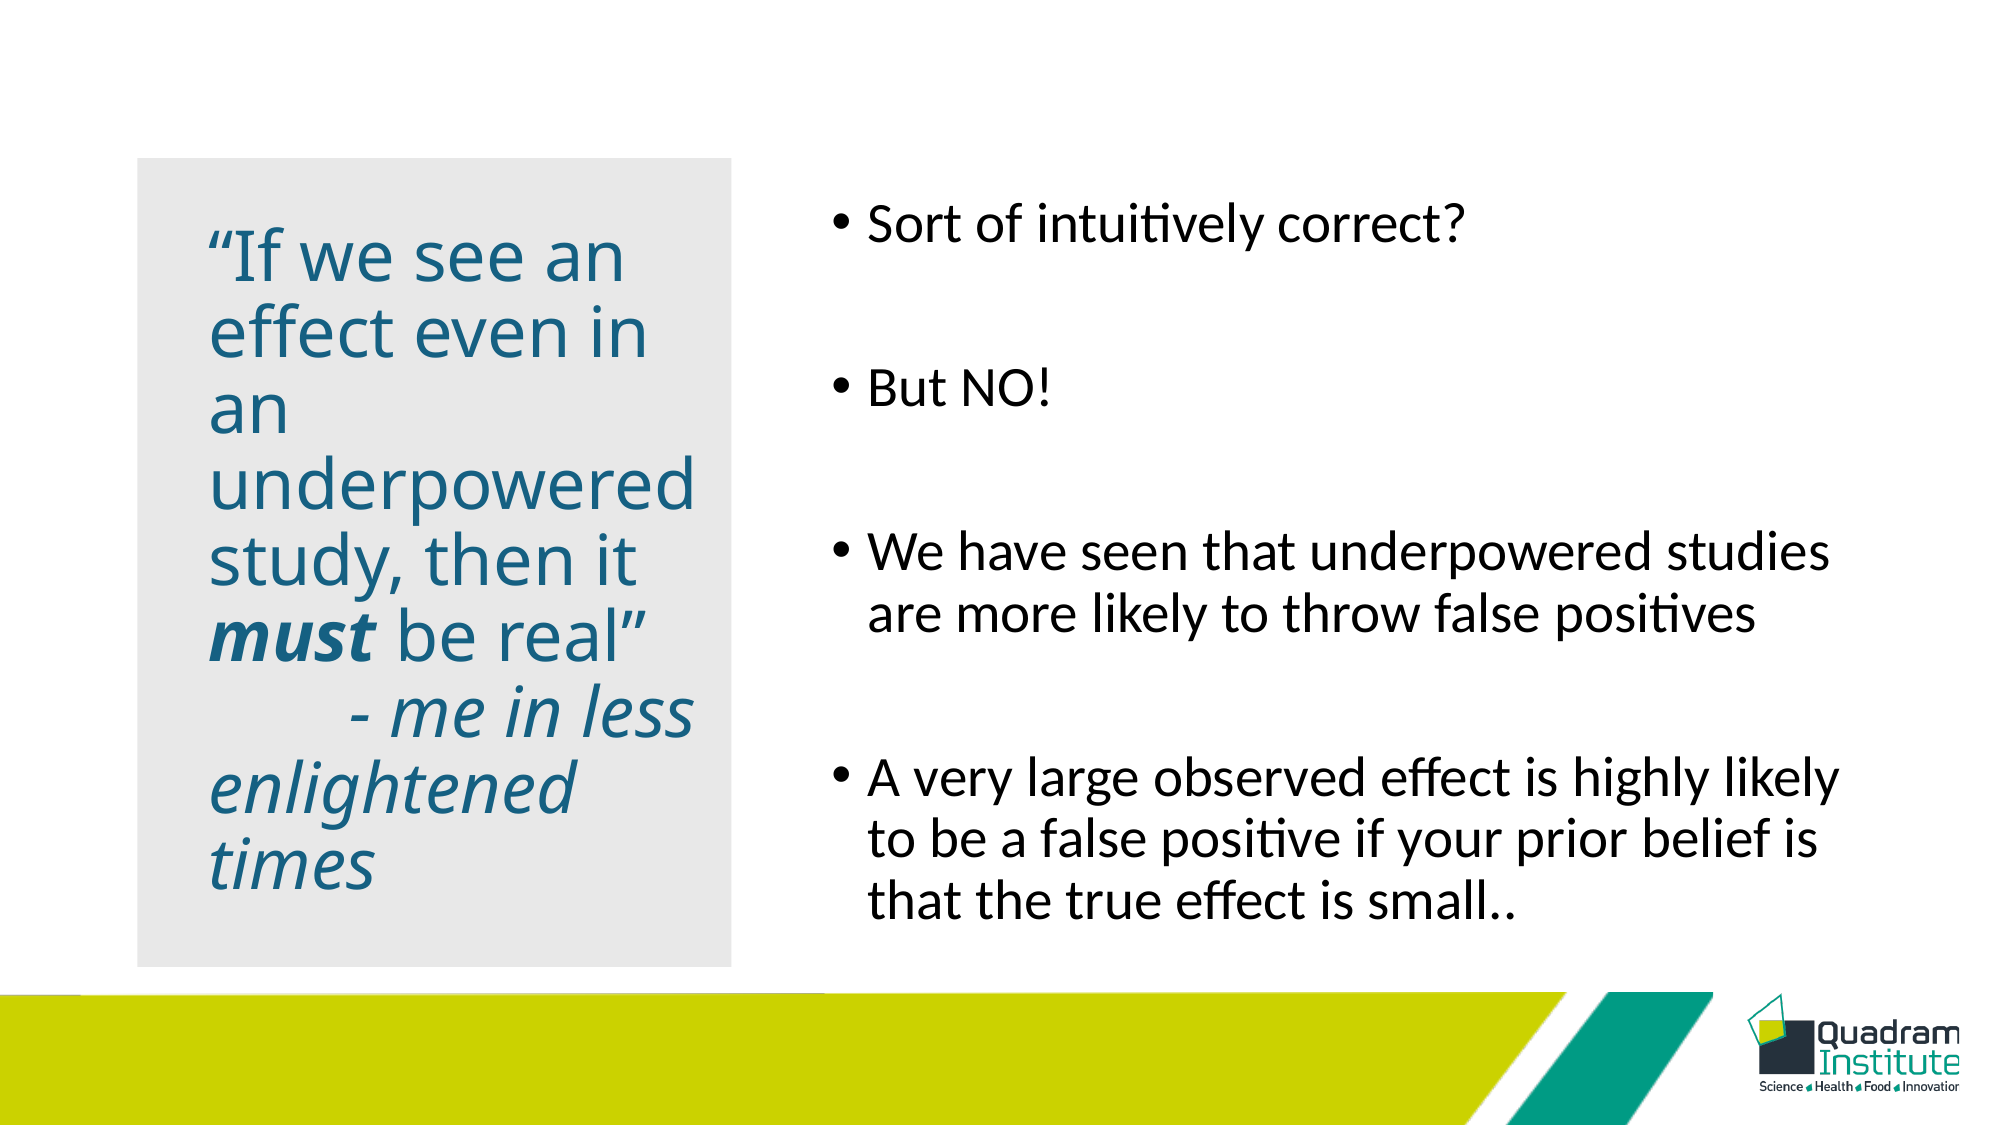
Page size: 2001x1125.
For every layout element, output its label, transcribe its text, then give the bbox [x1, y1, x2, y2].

title “If we see an effect even in an underpowered study, then it must be real” - me in less enlightened times [137, 158, 732, 967]
list Sort of intuitively correct? But NO! We have seen that underpowered studies are more likely to throw false positives A very large observed effect is highly likely to be a false positive if your prior belief is that the true effect is small.. [816, 158, 1863, 967]
